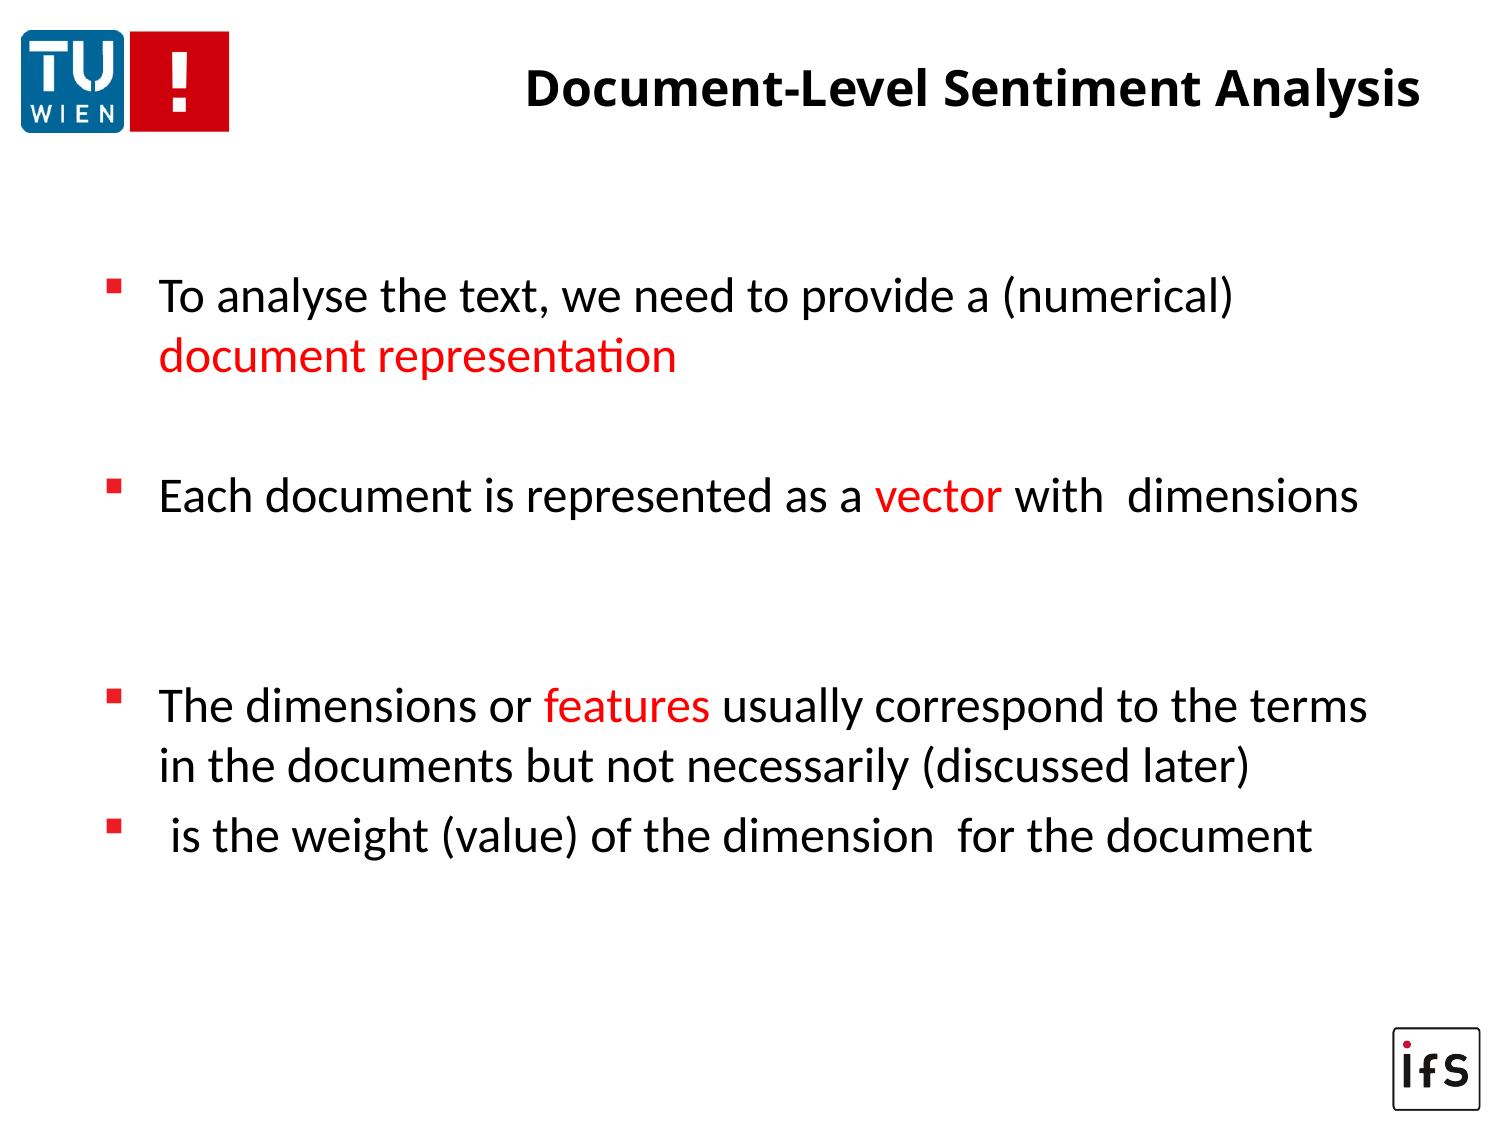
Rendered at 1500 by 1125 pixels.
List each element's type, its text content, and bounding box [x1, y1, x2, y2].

picture [31, 105, 51, 122]
picture [95, 41, 115, 91]
title Document-Level Sentiment Analysis [265, 39, 1437, 135]
picture [29, 40, 68, 51]
picture [77, 105, 88, 122]
picture [1392, 1027, 1481, 1111]
picture [21, 30, 28, 36]
picture [73, 41, 91, 91]
picture [129, 31, 231, 132]
picture [44, 56, 54, 91]
picture [100, 105, 114, 122]
